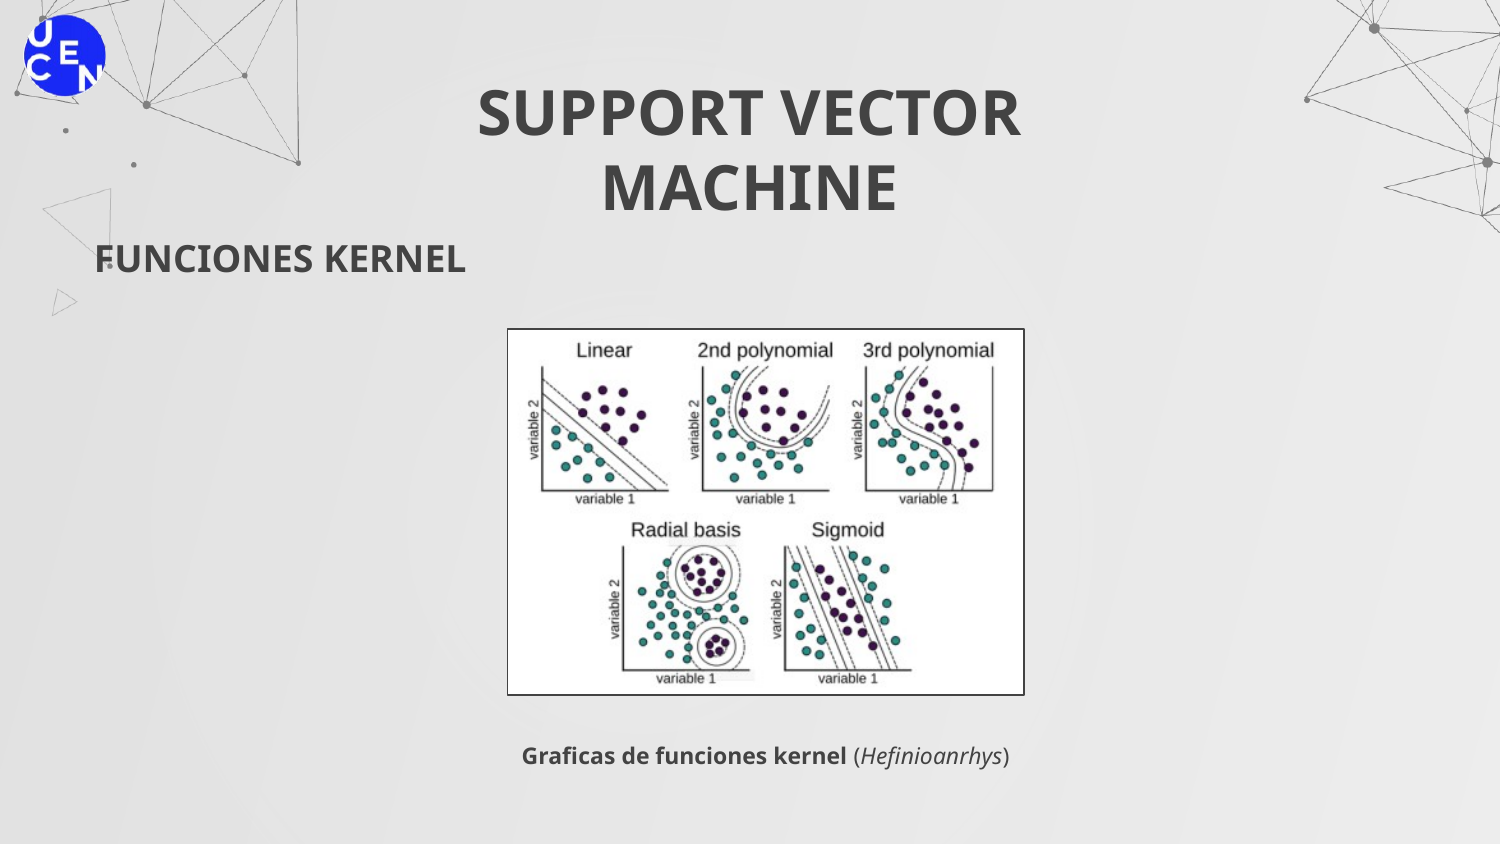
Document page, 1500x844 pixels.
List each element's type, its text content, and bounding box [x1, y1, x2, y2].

picture [0, 0, 1500, 844]
text_box Graficas de funciones kernel (Hefinioanrhys) [473, 727, 1059, 783]
text_box FUNCIONES KERNEL [60, 213, 1226, 295]
title SUPPORT VECTOR MACHINE [322, 57, 1178, 213]
